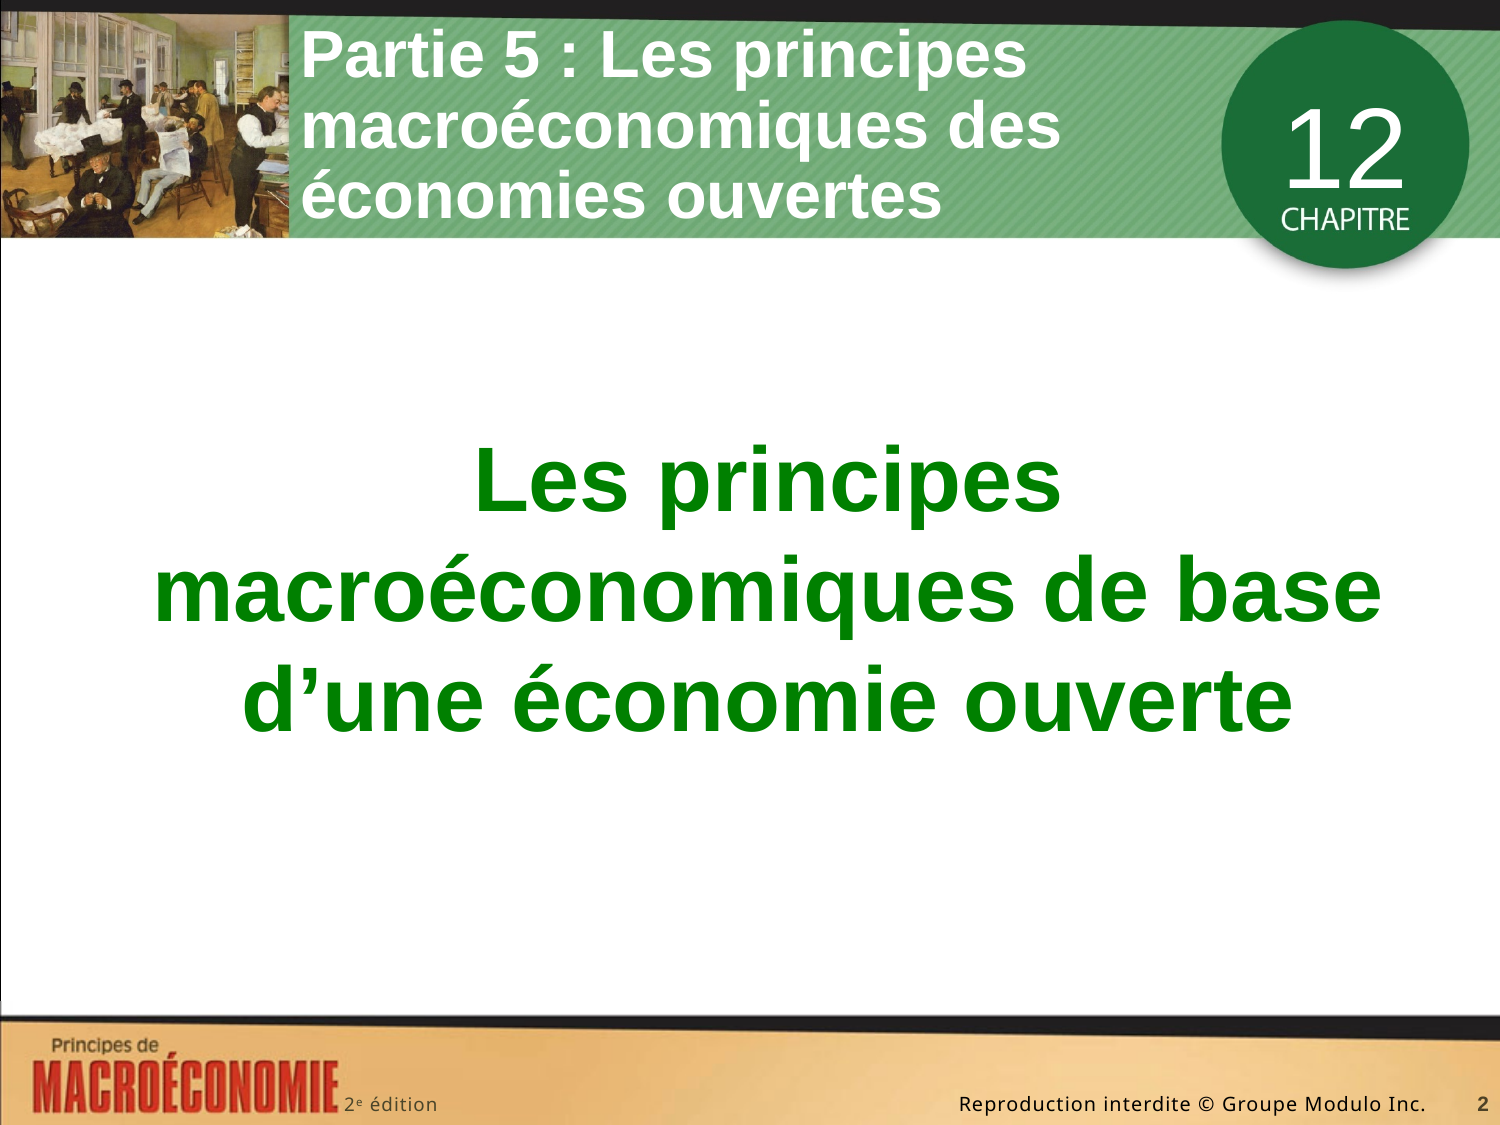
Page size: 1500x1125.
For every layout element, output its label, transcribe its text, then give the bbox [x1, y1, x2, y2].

picture [1412, 1102, 1417, 1110]
list Les principes macroéconomiques de base d’une économie ouverte [62, 412, 1476, 803]
title Partie 5 : Les principes macroéconomiques des économies ouvertes [299, 49, 1230, 241]
picture [0, 0, 1500, 1125]
slide_number 2 [1417, 1070, 1489, 1125]
list 12 [1217, 66, 1473, 232]
